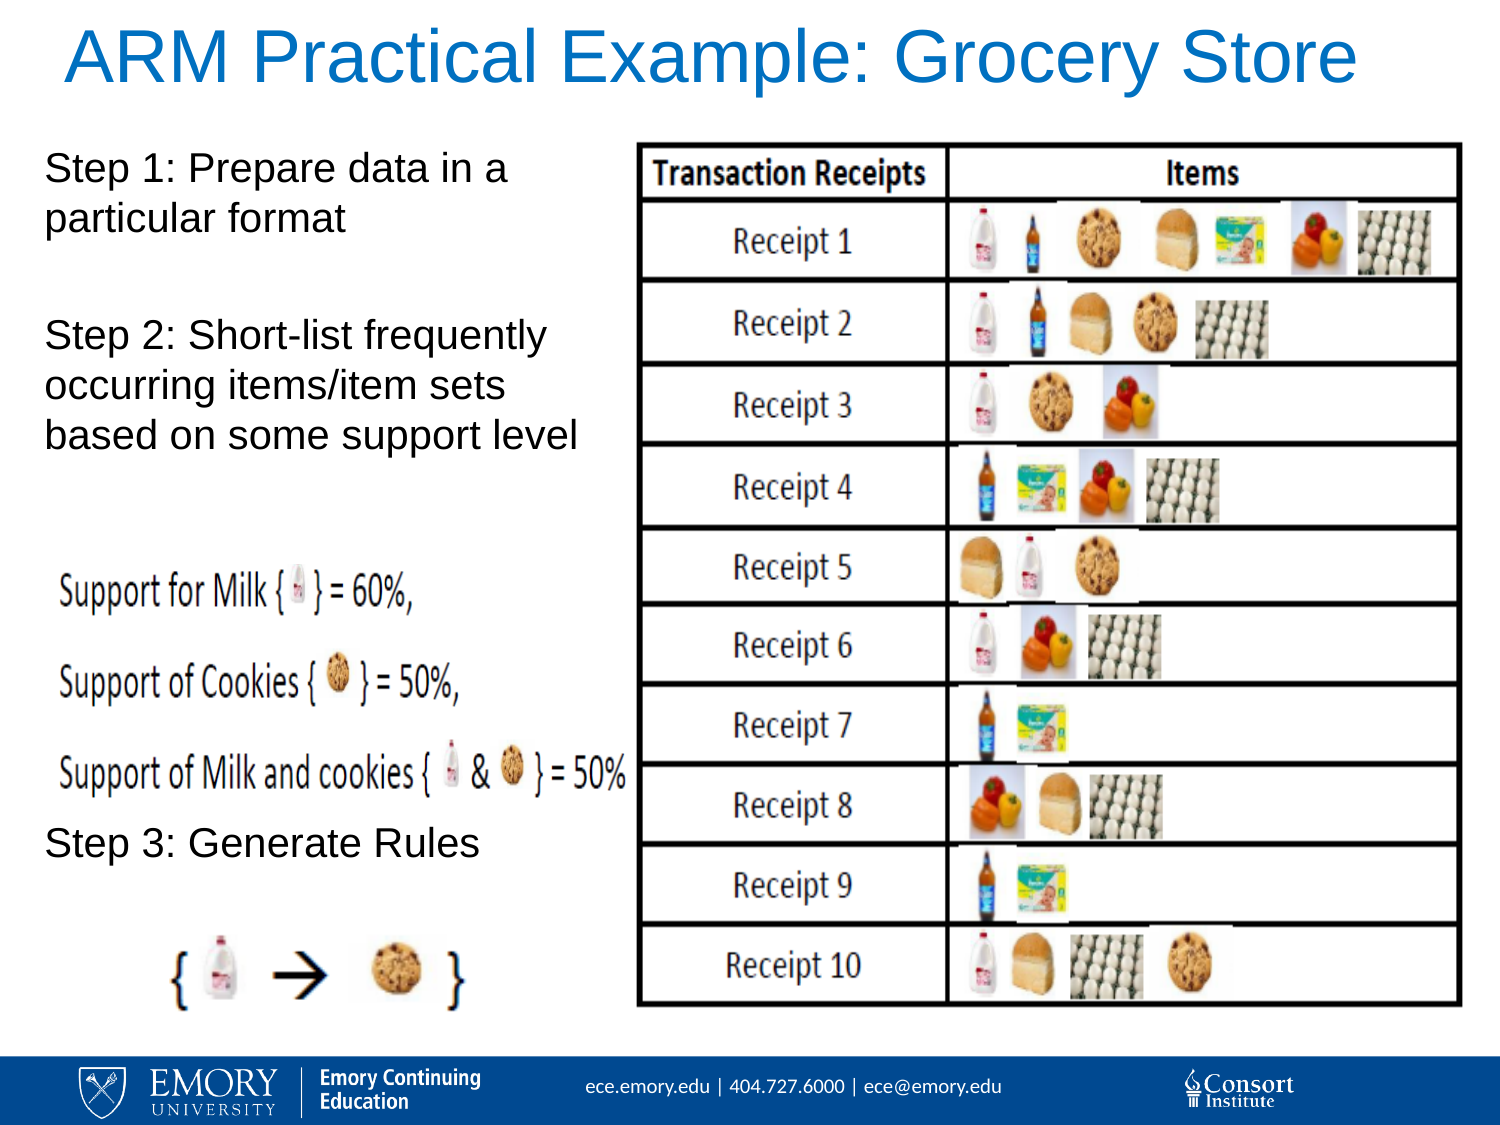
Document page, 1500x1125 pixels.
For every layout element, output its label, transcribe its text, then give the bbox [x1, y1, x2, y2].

picture [1185, 1068, 1294, 1107]
list Step 1: Prepare data in a particular format Step 2: Short-list frequently occurring items/item sets based on some support level Step 3: Generate Rules [29, 133, 629, 771]
title ARM Practical Example: Grocery Store [37, 5, 1388, 100]
picture [75, 1056, 513, 1125]
picture [167, 926, 469, 1023]
picture [51, 133, 1471, 1023]
